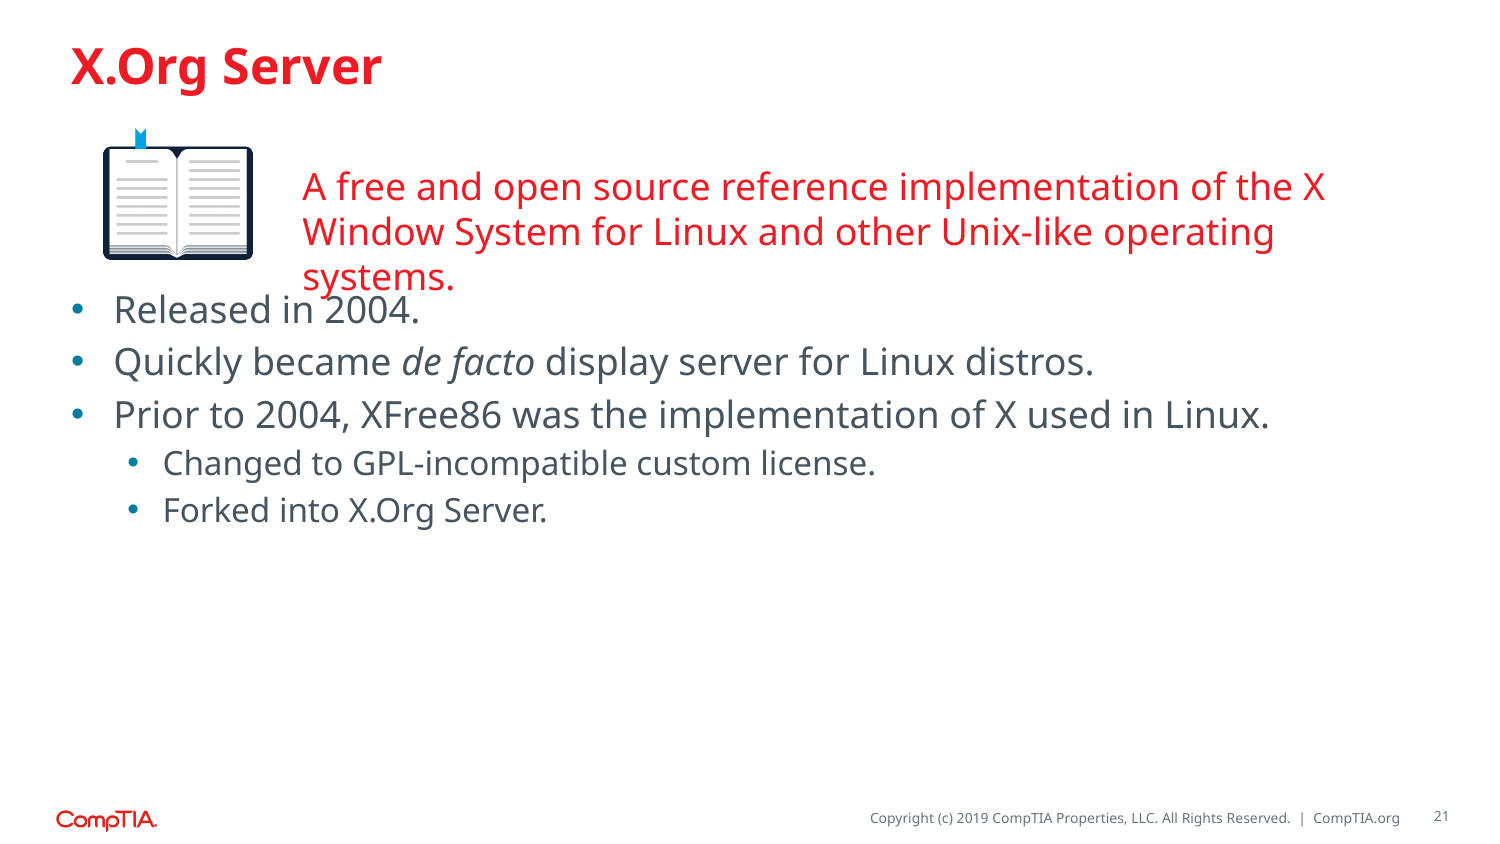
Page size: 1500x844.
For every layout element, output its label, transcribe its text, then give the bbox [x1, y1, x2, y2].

picture [103, 128, 253, 260]
list A free and open source reference implementation of the X Window System for Linux and other Unix-like operating systems. [287, 155, 1445, 249]
list Released in 2004. Quickly became de facto display server for Linux distros. Prior to 2004, XFree86 was the implementation of X used in Linux. Changed to GPL-incompatible custom license. Forked into X.Org Server. [56, 278, 1444, 764]
title X.Org Server [56, 12, 1444, 117]
slide_number 21 [1407, 800, 1450, 835]
